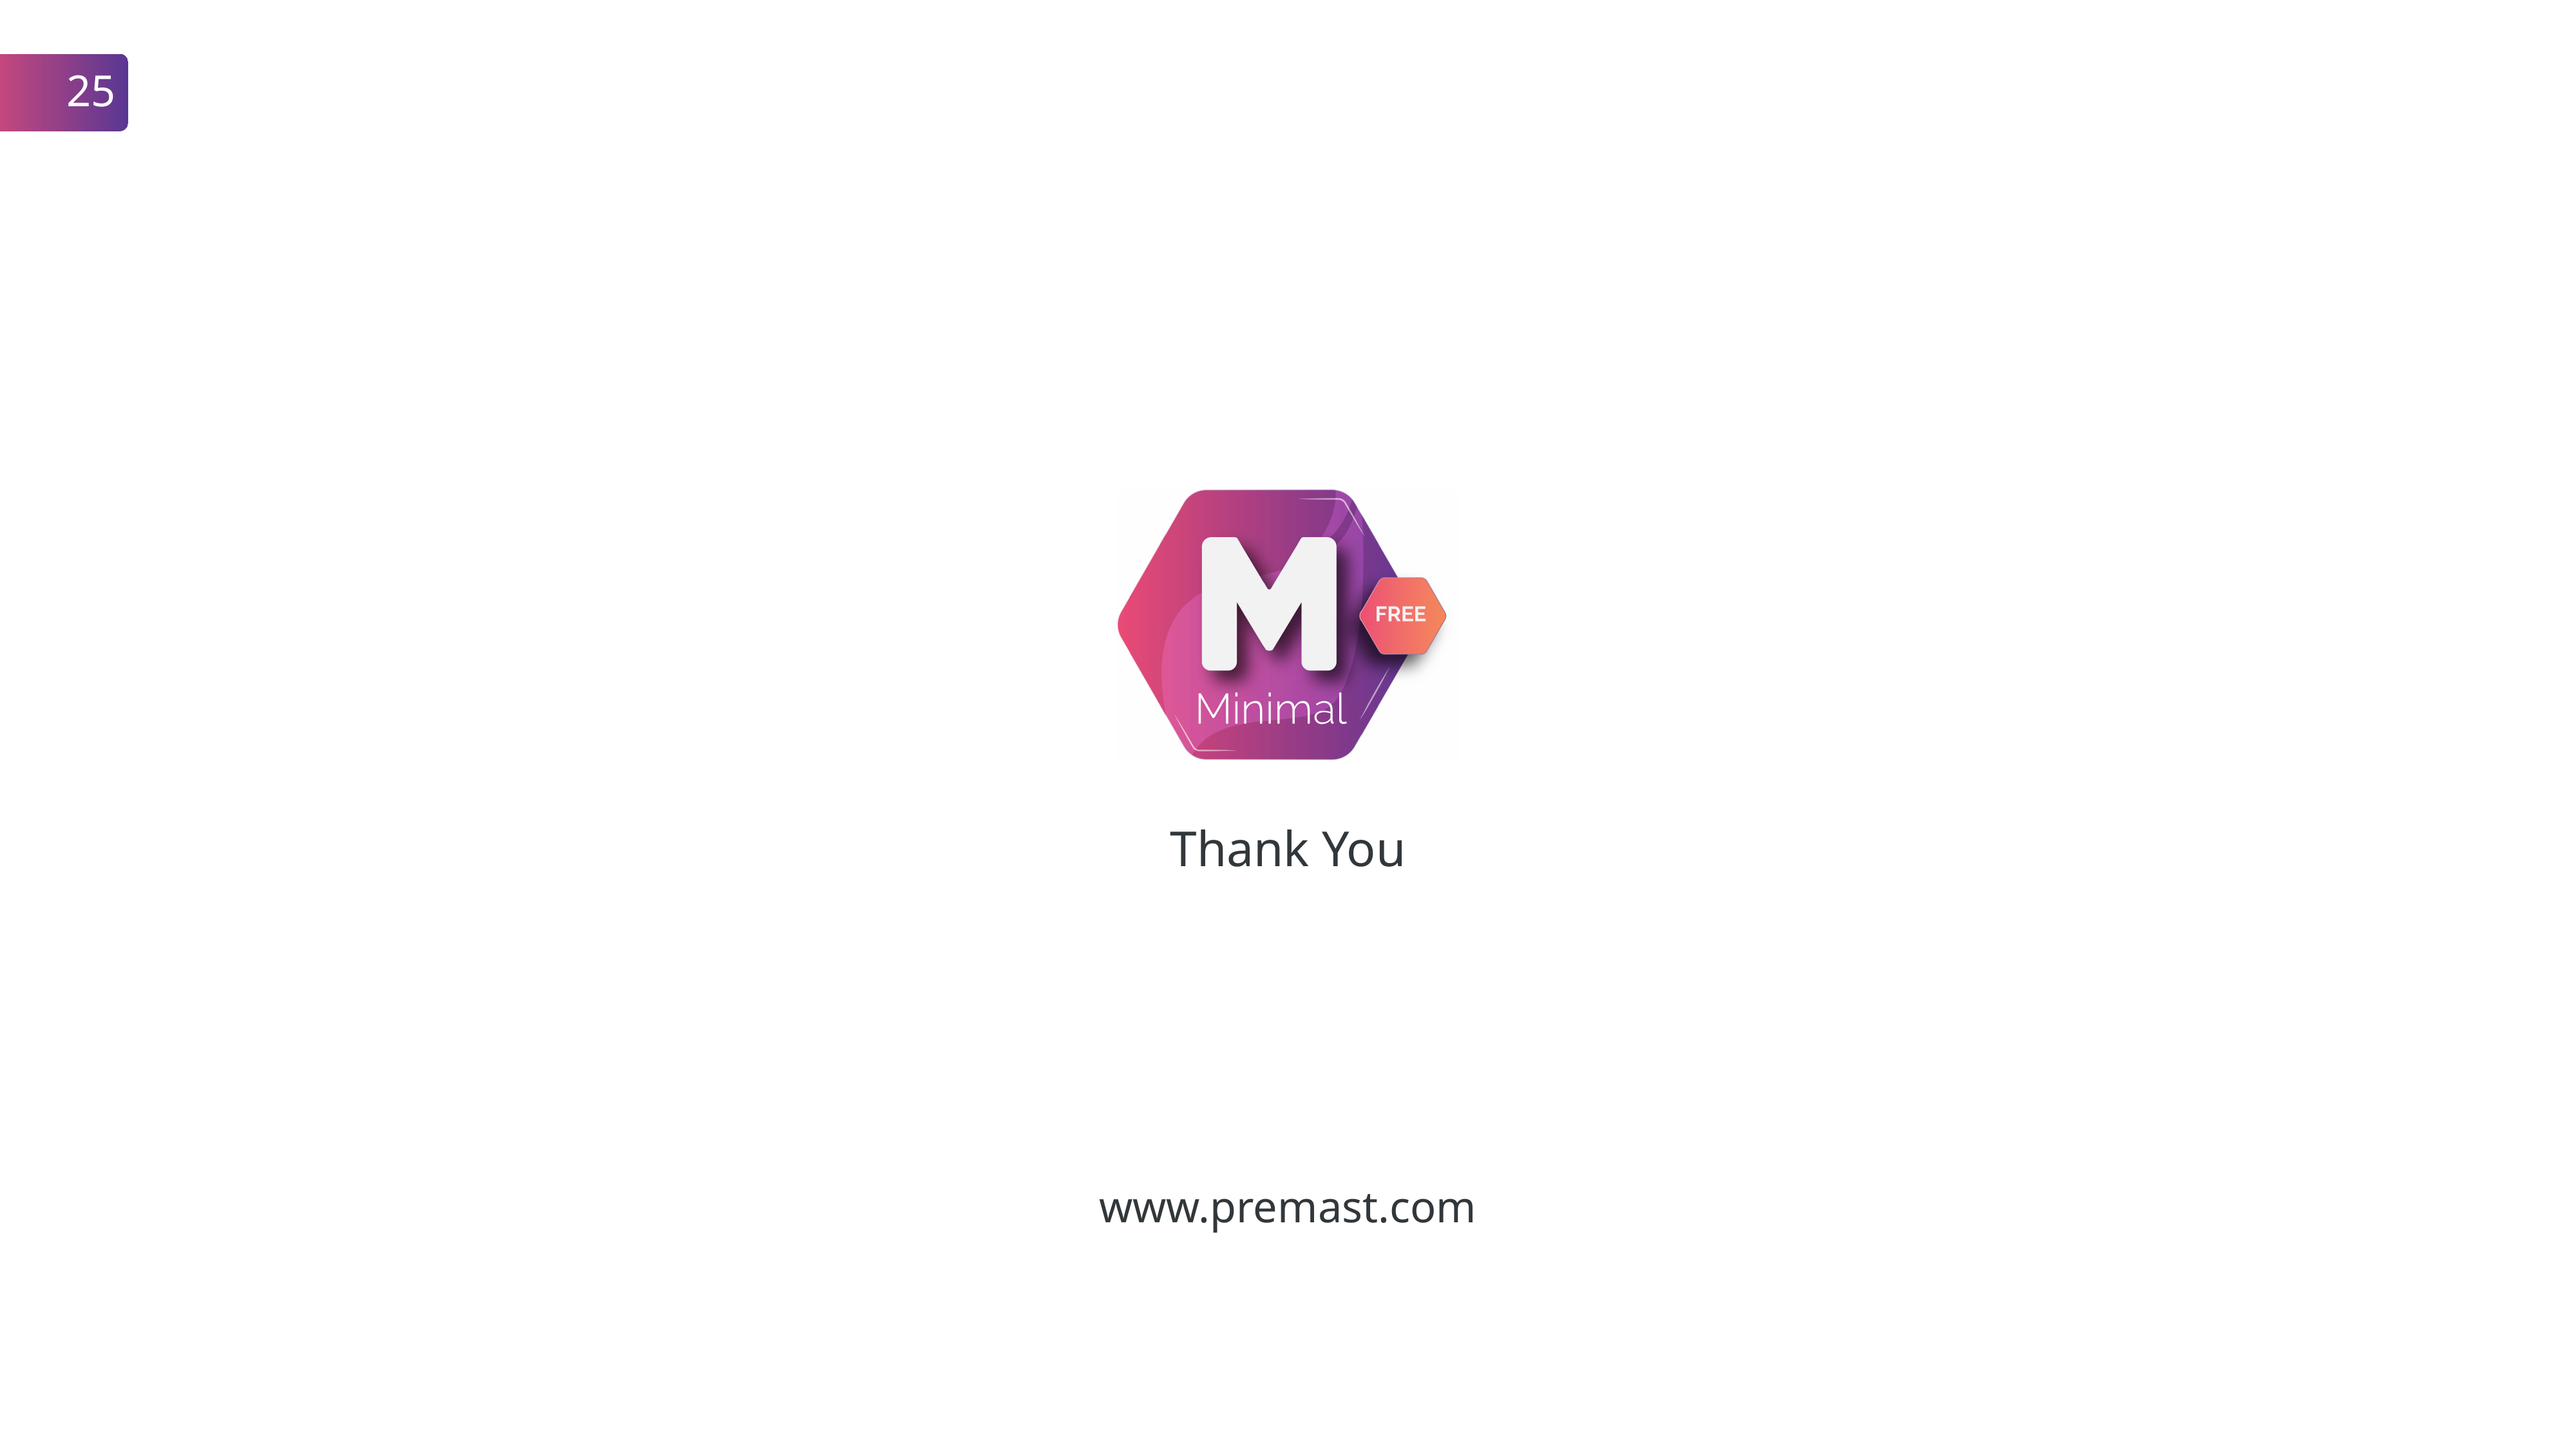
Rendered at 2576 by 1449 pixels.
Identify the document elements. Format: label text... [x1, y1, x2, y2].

slide_number 25 [0, 53, 129, 131]
text_box www.premast.com [591, 1175, 1985, 1236]
text_box Thank You [591, 813, 1985, 882]
picture [1117, 489, 1459, 760]
